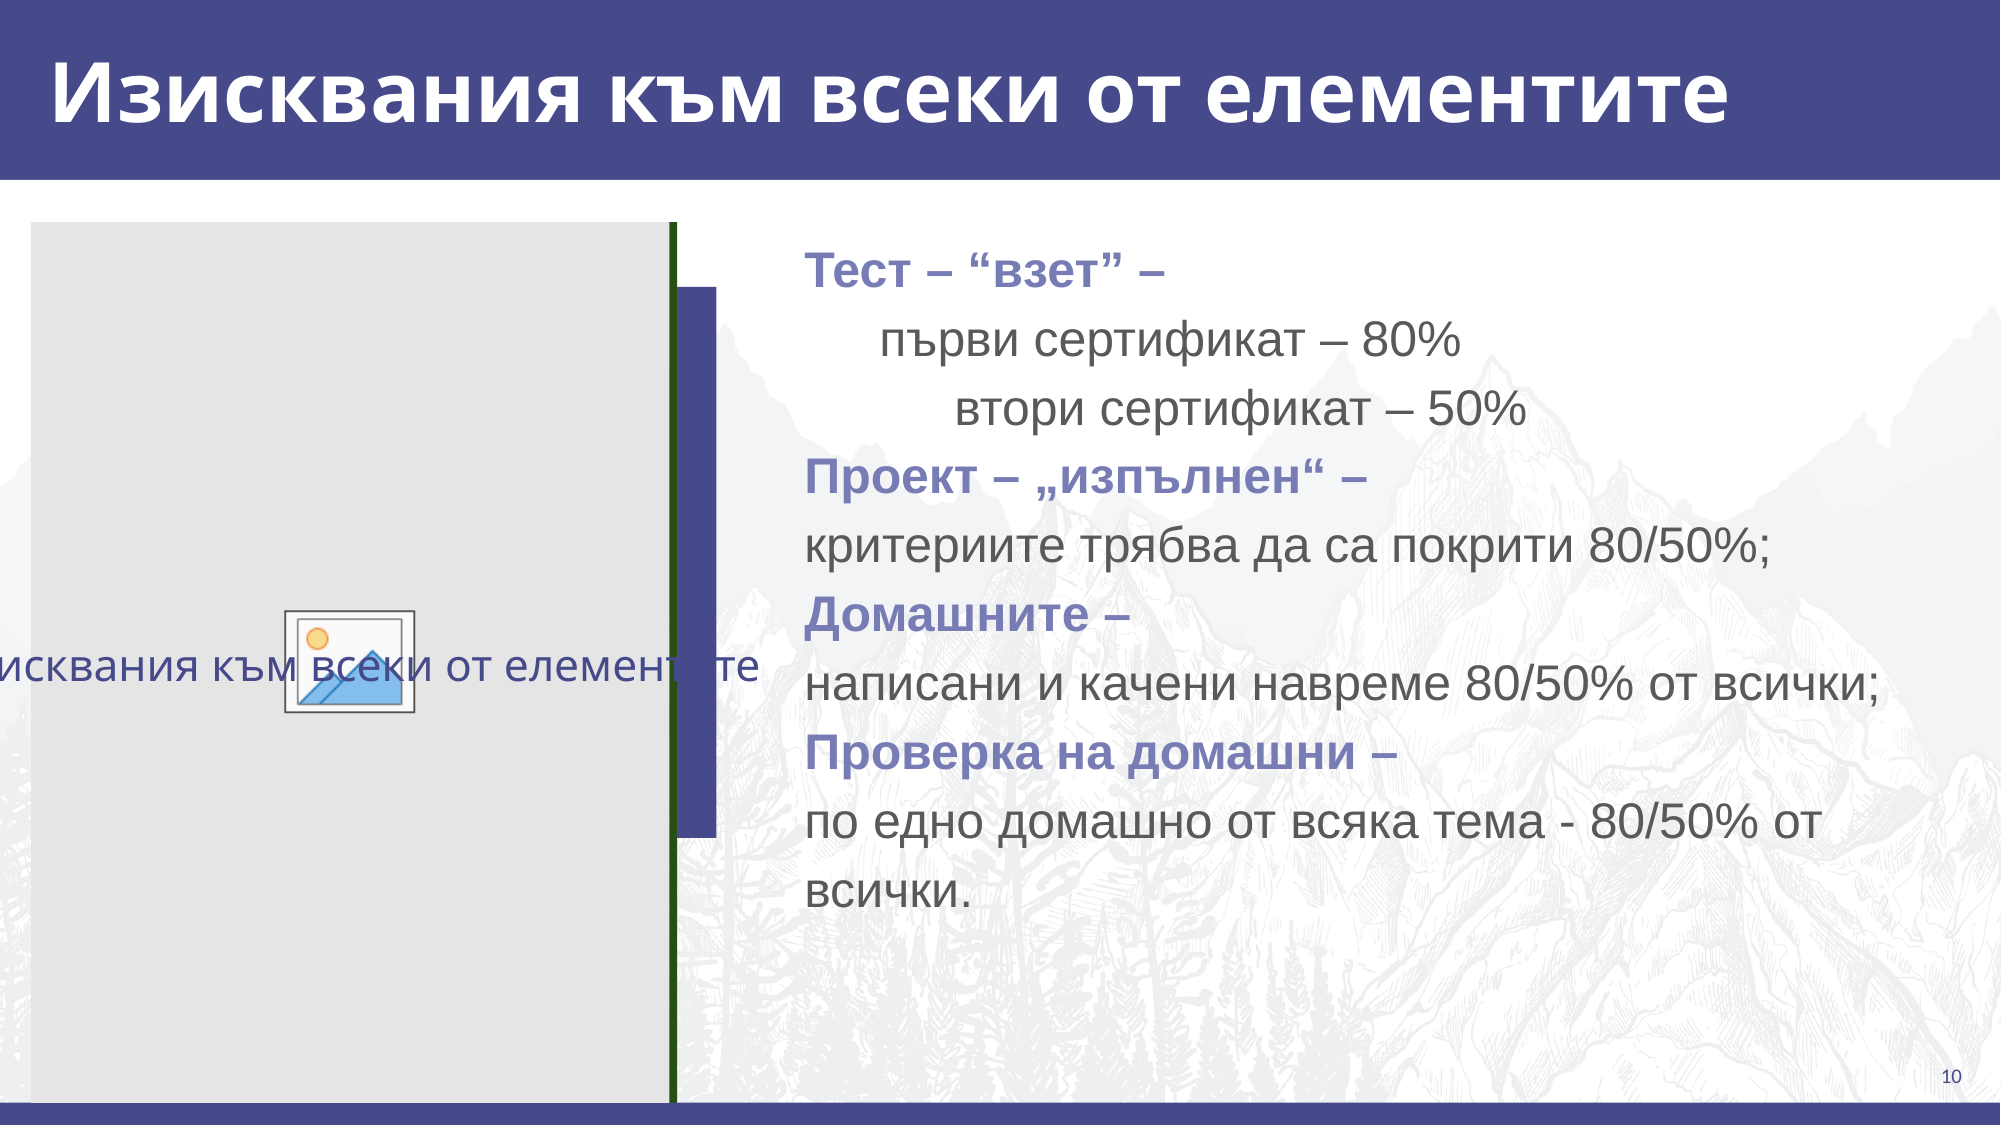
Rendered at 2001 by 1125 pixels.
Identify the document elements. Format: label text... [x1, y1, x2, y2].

title Изисквания към всеки от елементите [31, 16, 1968, 162]
picture [30, 222, 670, 1103]
list Тест – “взет” – първи сертификат – 80% втори сертификат – 50% Проект – „изпълнен“ – критериите трябва да са покрити 80/50%; Домашните – написани и качени навреме 80/50% от всички; Проверка на домашни – по едно домашно от всяка тема - 80/50% от всички. [786, 222, 1968, 1047]
slide_number 10 [1897, 1049, 1968, 1101]
